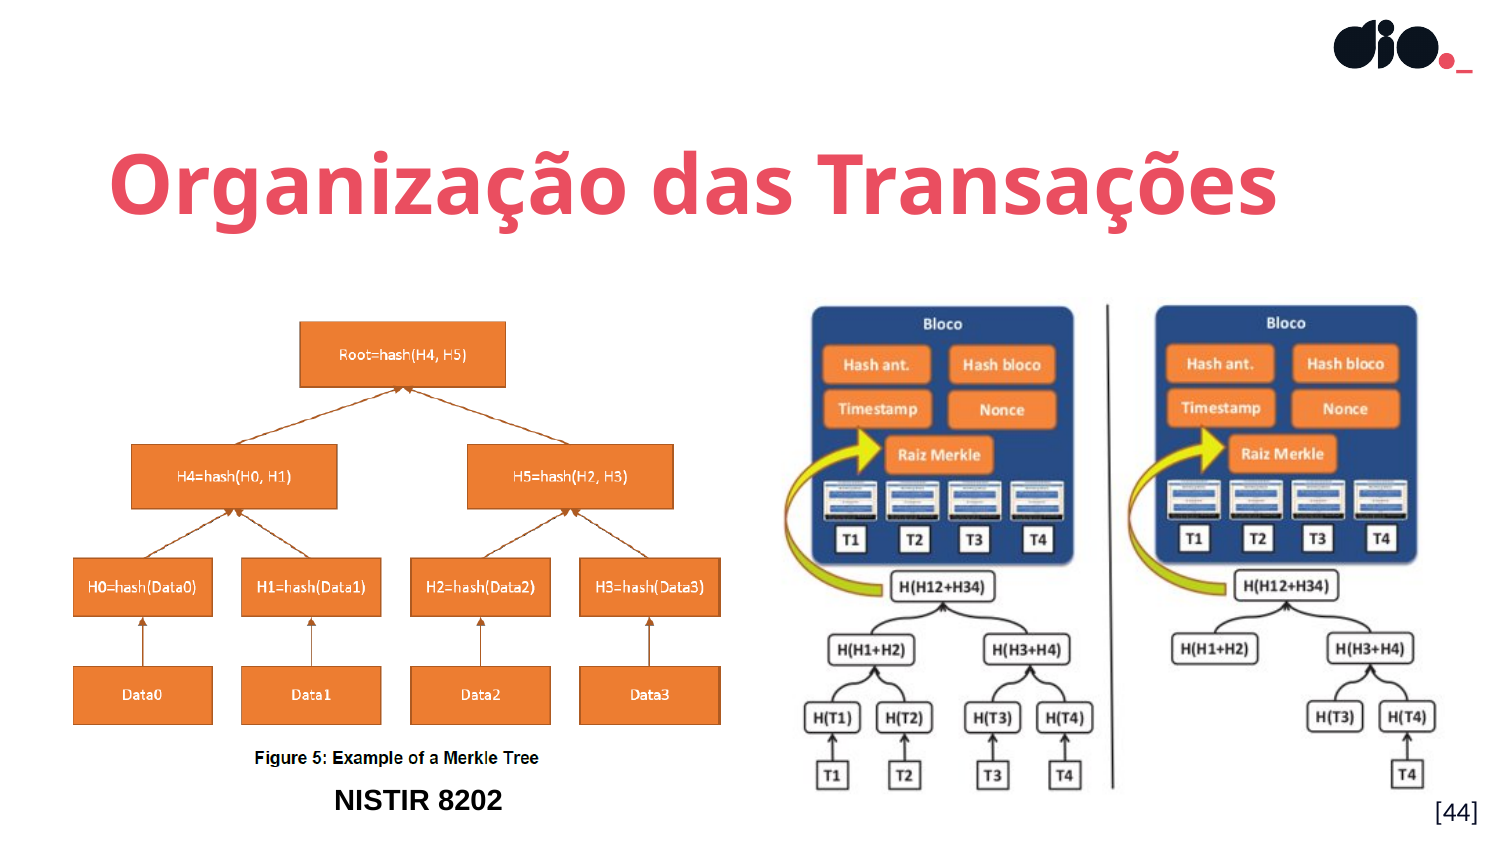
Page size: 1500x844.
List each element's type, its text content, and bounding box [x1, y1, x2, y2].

text_box NISTIR 8202 [319, 789, 770, 824]
text_box Organização das Transações [92, 104, 1408, 243]
slide_number [44] [1403, 779, 1494, 844]
picture [32, 297, 1478, 801]
picture [1333, 19, 1473, 74]
